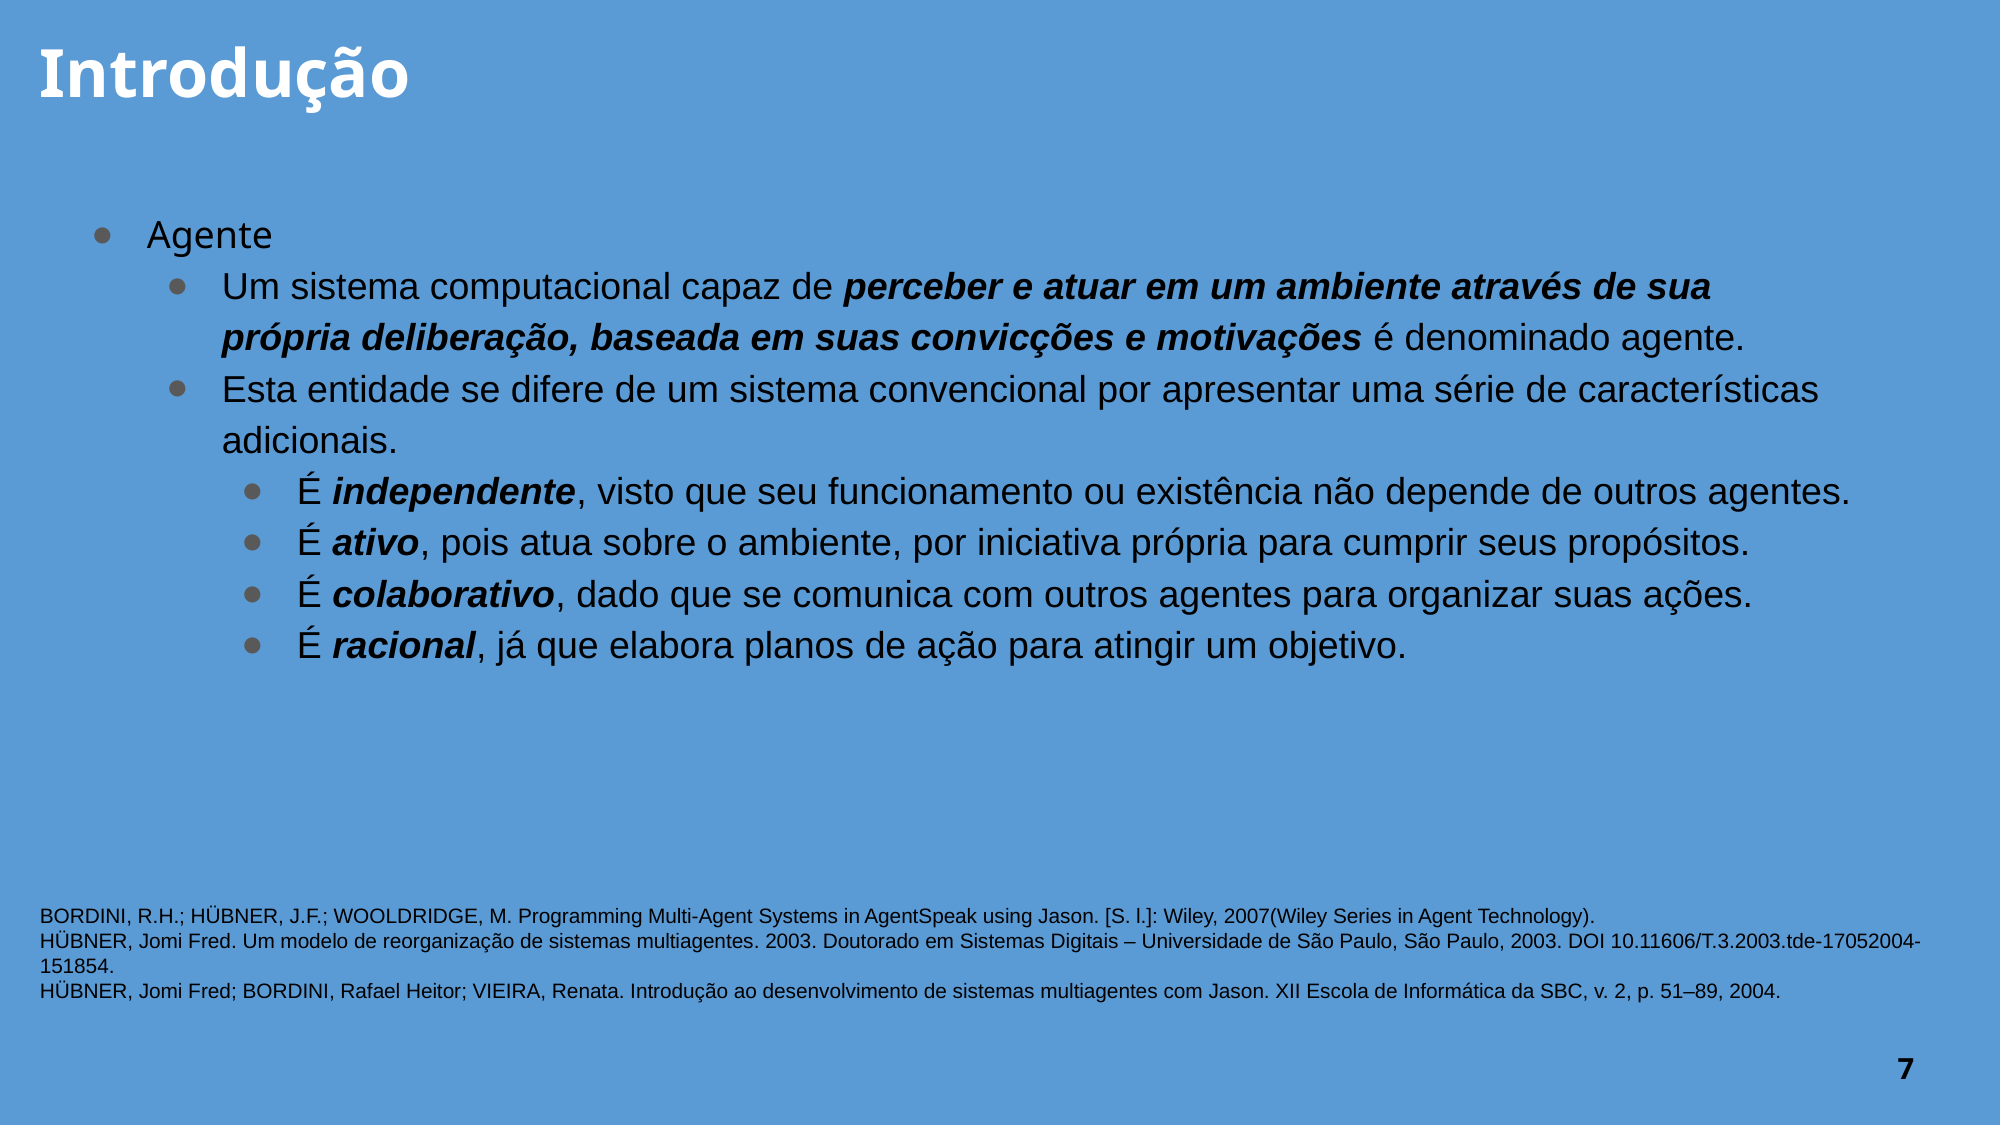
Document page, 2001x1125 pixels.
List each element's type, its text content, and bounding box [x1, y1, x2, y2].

text_box Agente Um sistema computacional capaz de perceber e atuar em um ambiente através de sua própria deliberação, baseada em suas convicções e motivações é denominado agente. Esta entidade se difere de um sistema convencional por apresentar uma série de características adicionais. É independente, visto que seu funcionamento ou existência não depende de outros agentes. É ativo, pois atua sobre o ambiente, por iniciativa própria para cumprir seus propósitos. É colaborativo, dado que se comunica com outros agentes para organizar suas ações. É racional, já que elabora planos de ação para atingir um objetivo. [57, 189, 1918, 791]
text_box BORDINI, R.H.; HÜBNER, J.F.; WOOLDRIDGE, M. Programming Multi-Agent Systems in AgentSpeak using Jason. [S. l.]: Wiley, 2007(Wiley Series in Agent Technology). HÜBNER, Jomi Fred. Um modelo de reorganização de sistemas multiagentes. 2003. Doutorado em Sistemas Digitais – Universidade de São Paulo, São Paulo, 2003. DOI 10.11606/T.3.2003.tde-17052004-151854. HÜBNER, Jomi Fred; BORDINI, Rafael Heitor; VIEIRA, Renata. Introdução ao desenvolvimento de sistemas multiagentes com Jason. XII Escola de Informática da SBC, v. 2, p. 51–89, 2004. [24, 895, 1978, 1011]
text_box Introdução [25, 23, 2000, 119]
